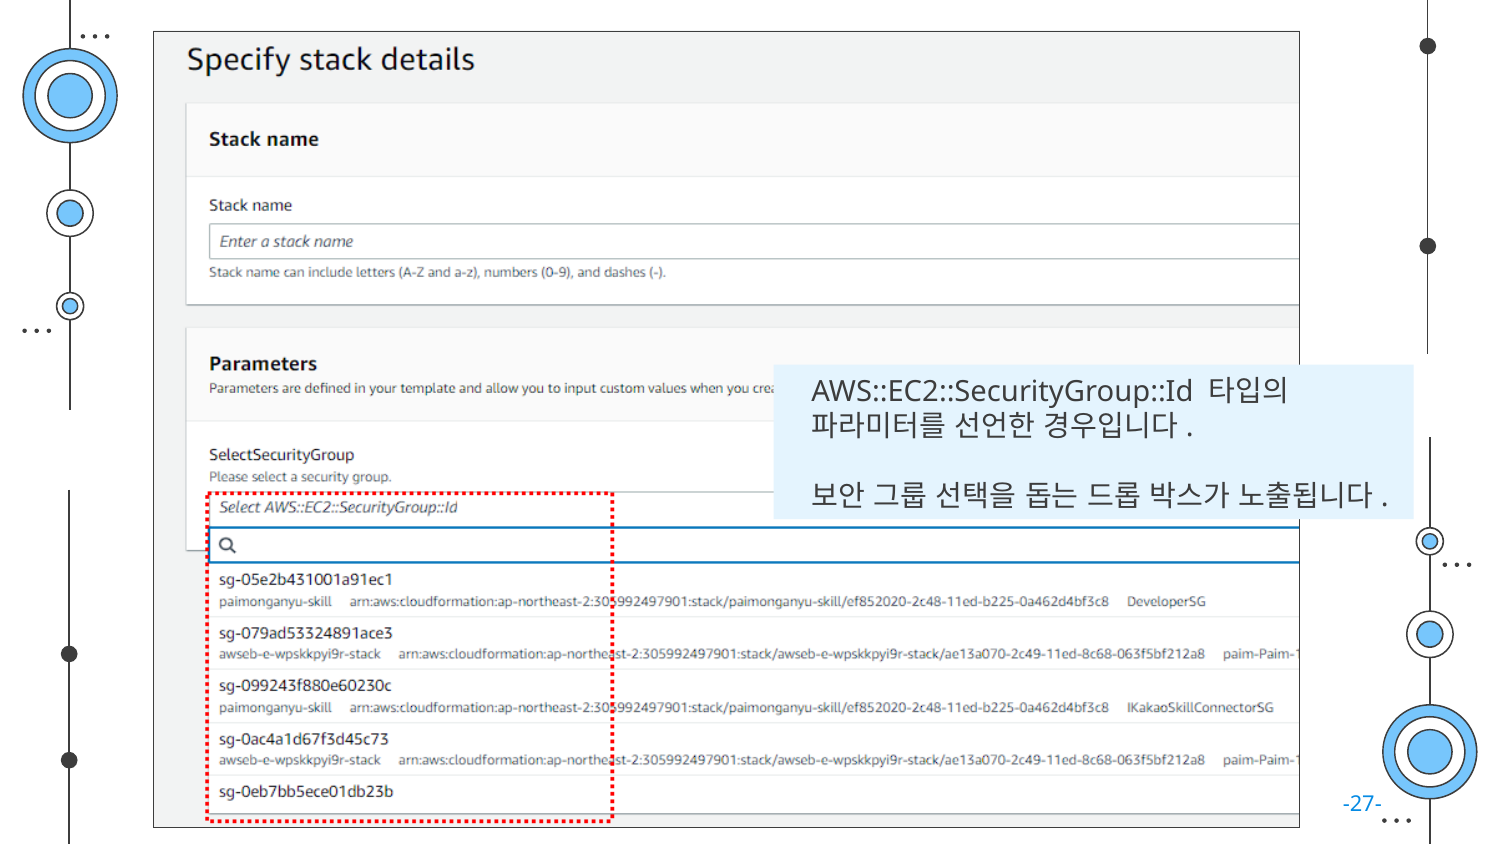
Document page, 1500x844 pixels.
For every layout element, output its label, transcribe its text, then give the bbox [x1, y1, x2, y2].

text_box AWS::EC2::SecurityGroup::Id 타입의 파라미터를 선언한 경우입니다. 보안 그룹 선택을 돕는 드롭 박스가 노출됩니다. [1304, 364, 1414, 520]
slide_number -27- [1304, 782, 1397, 828]
picture [152, 30, 1300, 828]
